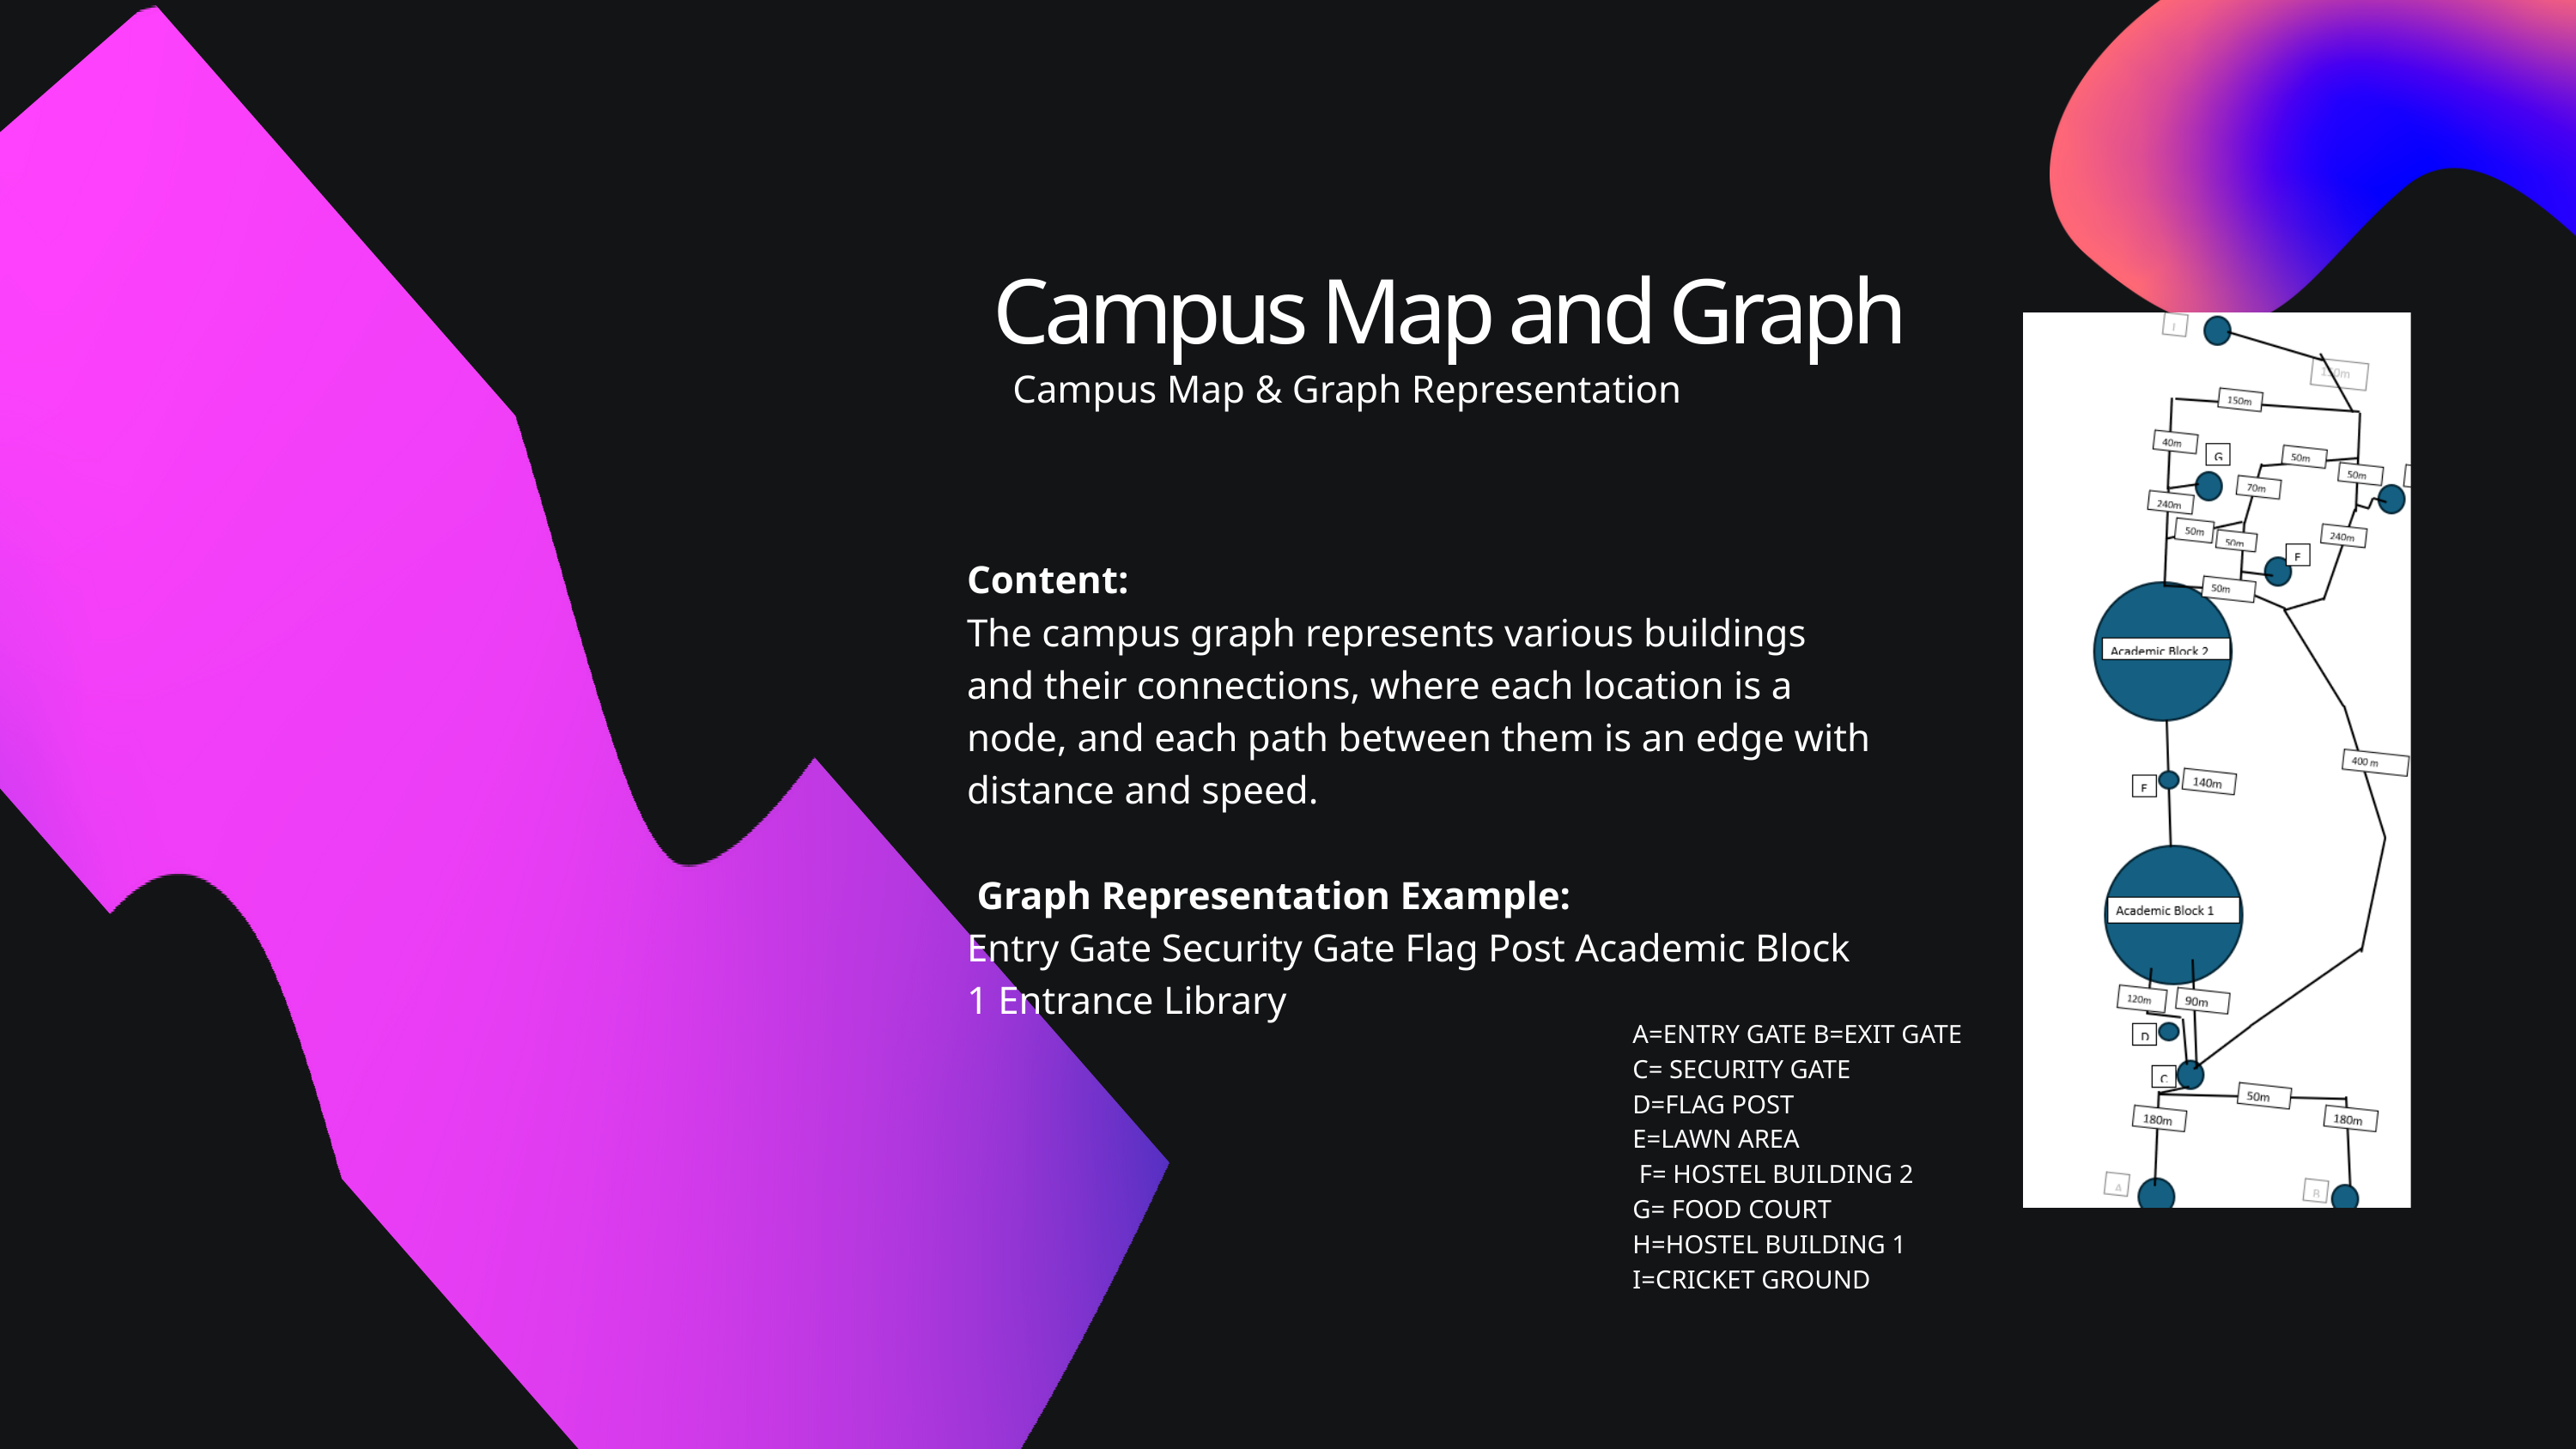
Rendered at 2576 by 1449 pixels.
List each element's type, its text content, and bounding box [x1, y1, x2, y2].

text_box [0, 0, 1334, 1449]
text_box [2050, 0, 2576, 482]
text_box A=ENTRY GATE B=EXIT GATE C= SECURITY GATE D=FLAG POST E=LAWN AREA F= HOSTEL BUILDING 2 G= FOOD COURT H=HOSTEL BUILDING 1 I=CRICKET GROUND [1632, 1013, 2004, 1294]
text_box Content: The campus graph represents various buildings and their connections, where each location is a node, and each path between them is an edge with distance and speed. Graph Representation Example: Entry Gate Security Gate Flag Post Academic Block 1 Entrance Library [966, 549, 1873, 1022]
text_box [2023, 312, 2411, 1208]
text_box Campus Map & Graph Representation [1012, 357, 2069, 411]
text_box Campus Map and Graph [993, 268, 2273, 362]
